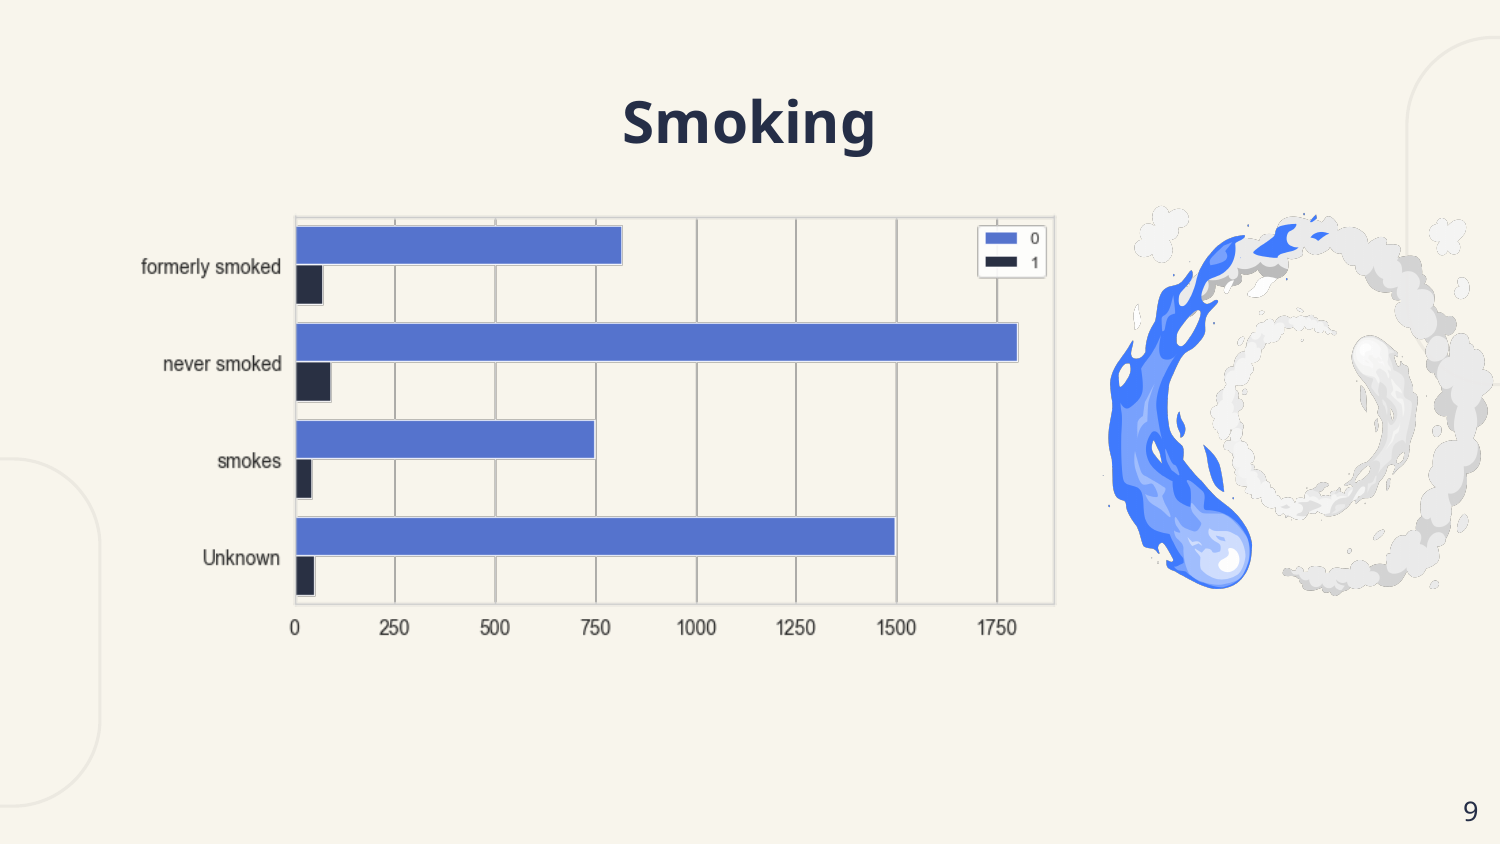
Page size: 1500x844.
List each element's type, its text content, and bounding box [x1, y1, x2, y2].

slide_number ‹#› [1403, 779, 1494, 844]
title Smoking [118, 72, 1382, 167]
picture [131, 207, 1062, 648]
picture [1091, 180, 1500, 620]
